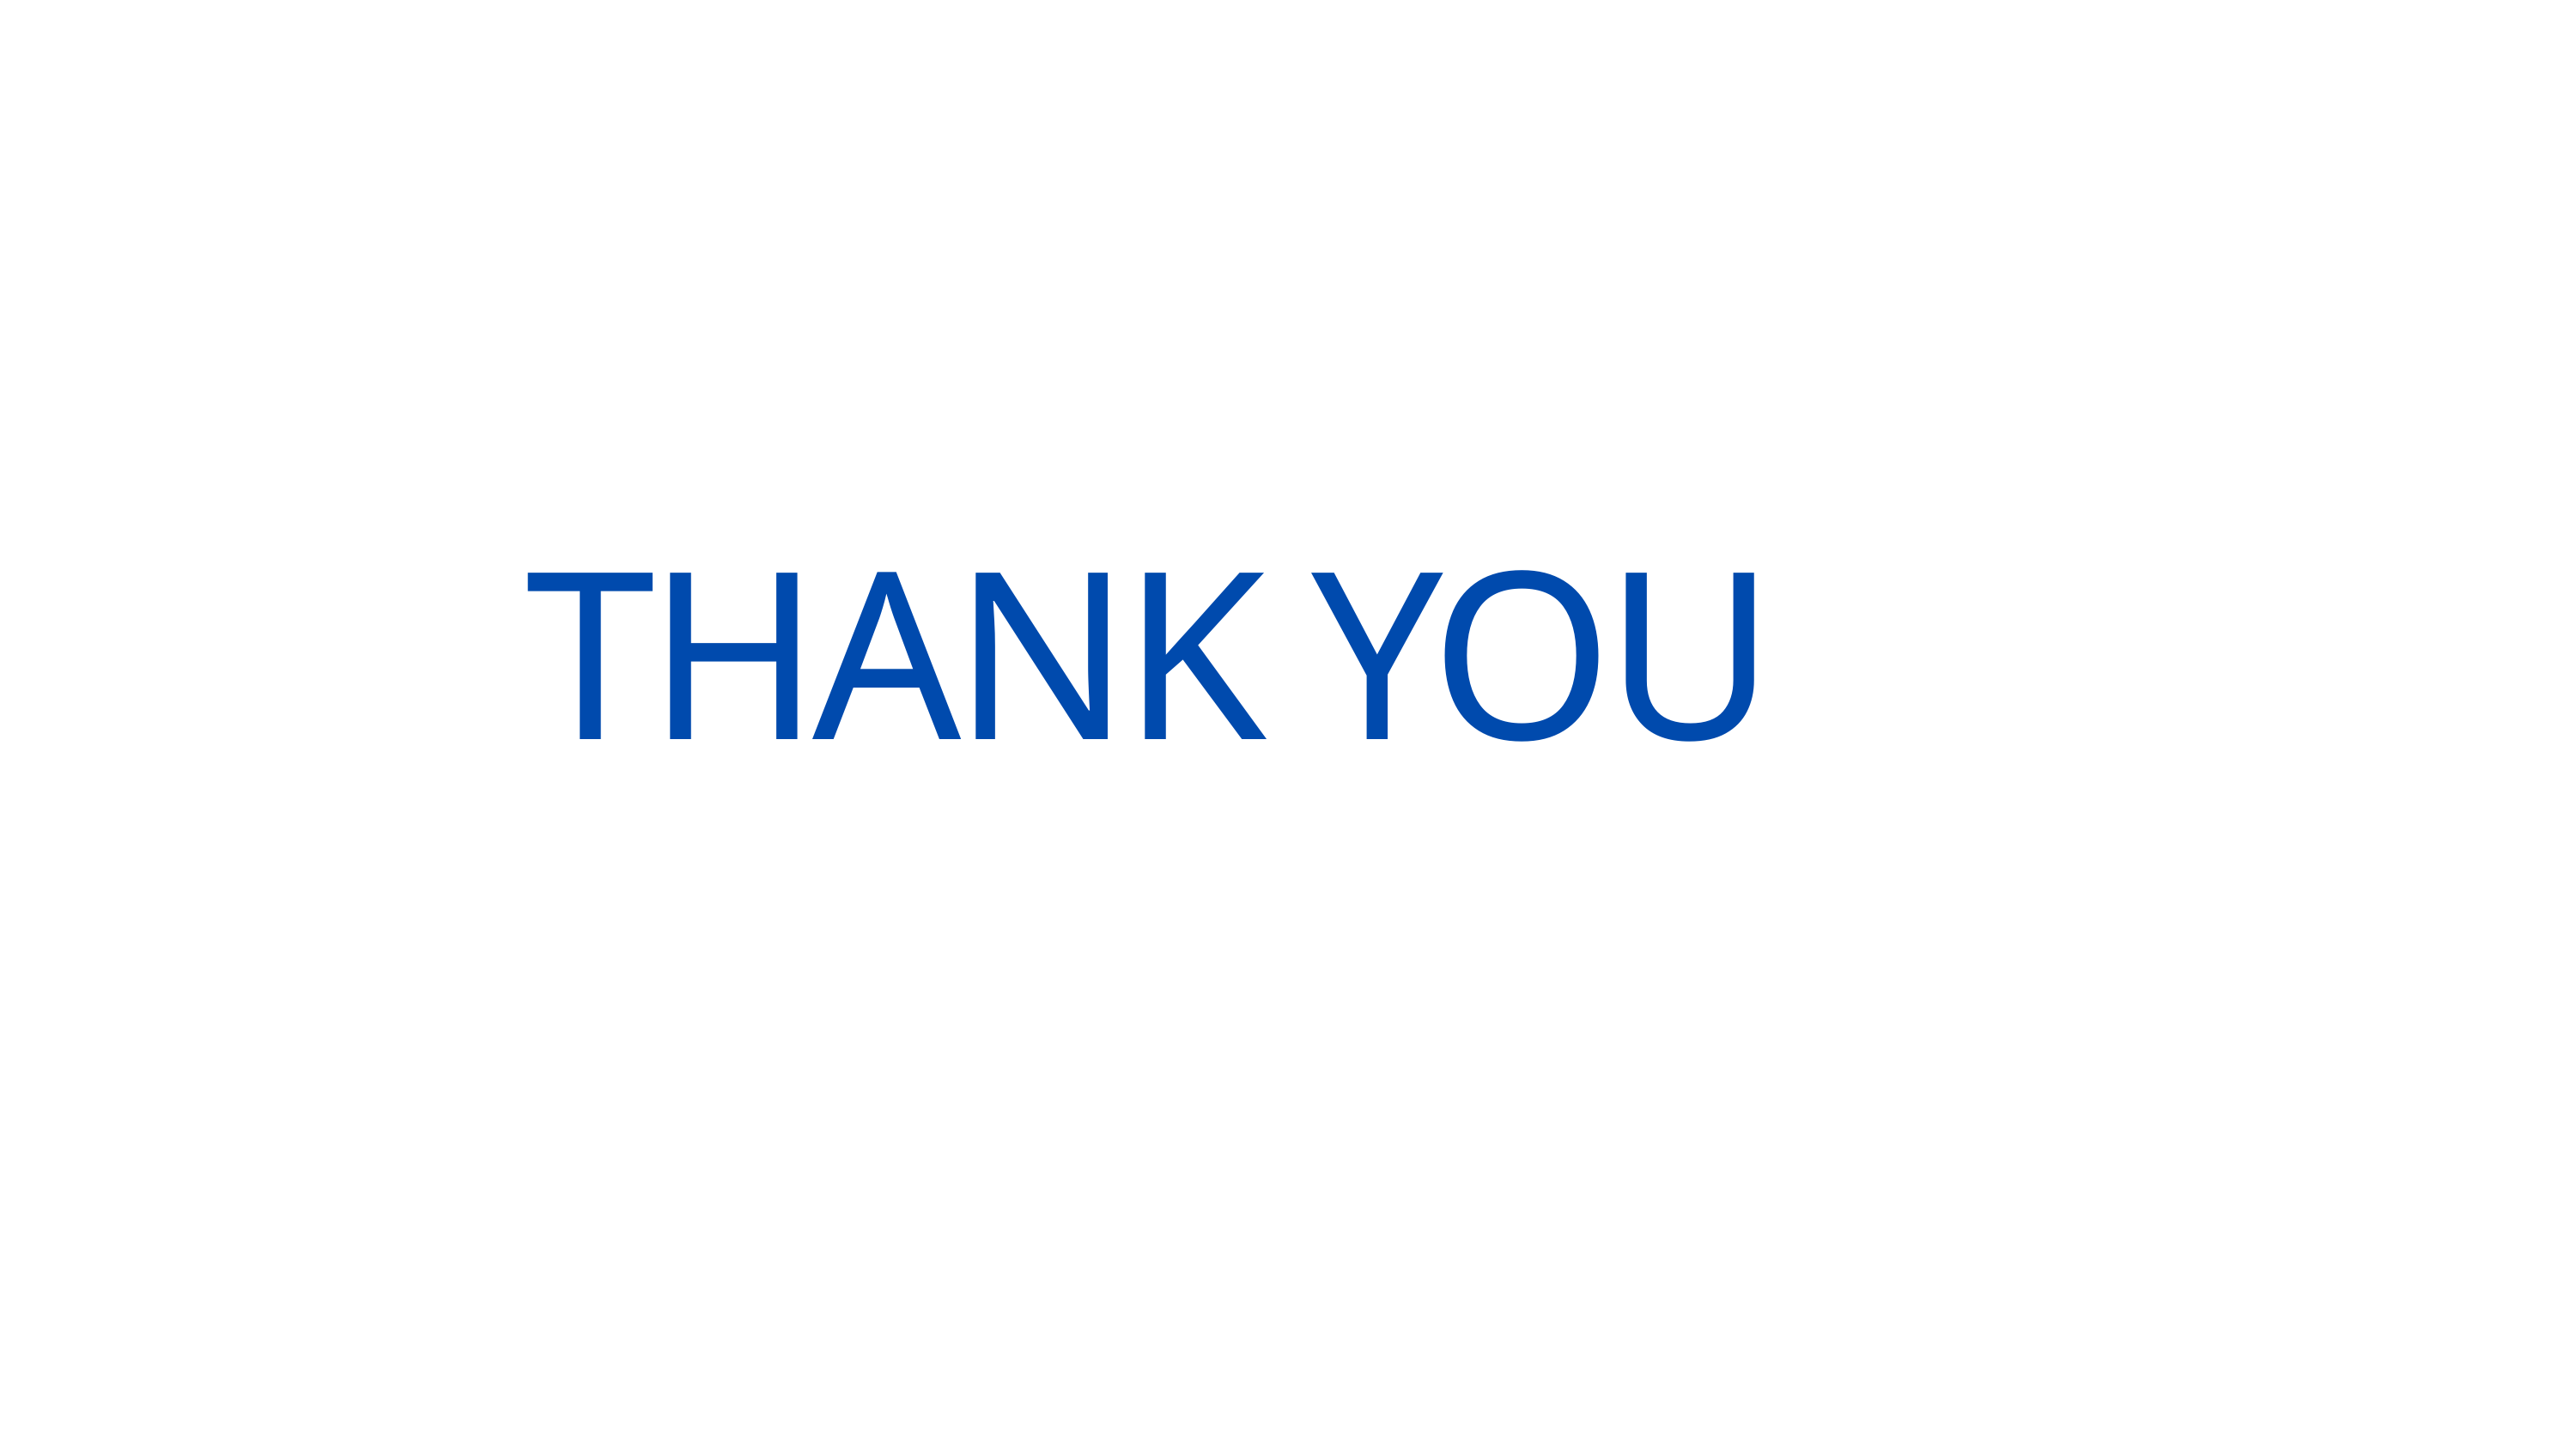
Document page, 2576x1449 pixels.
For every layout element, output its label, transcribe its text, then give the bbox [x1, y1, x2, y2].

text_box THANK YOU [526, 552, 2008, 786]
